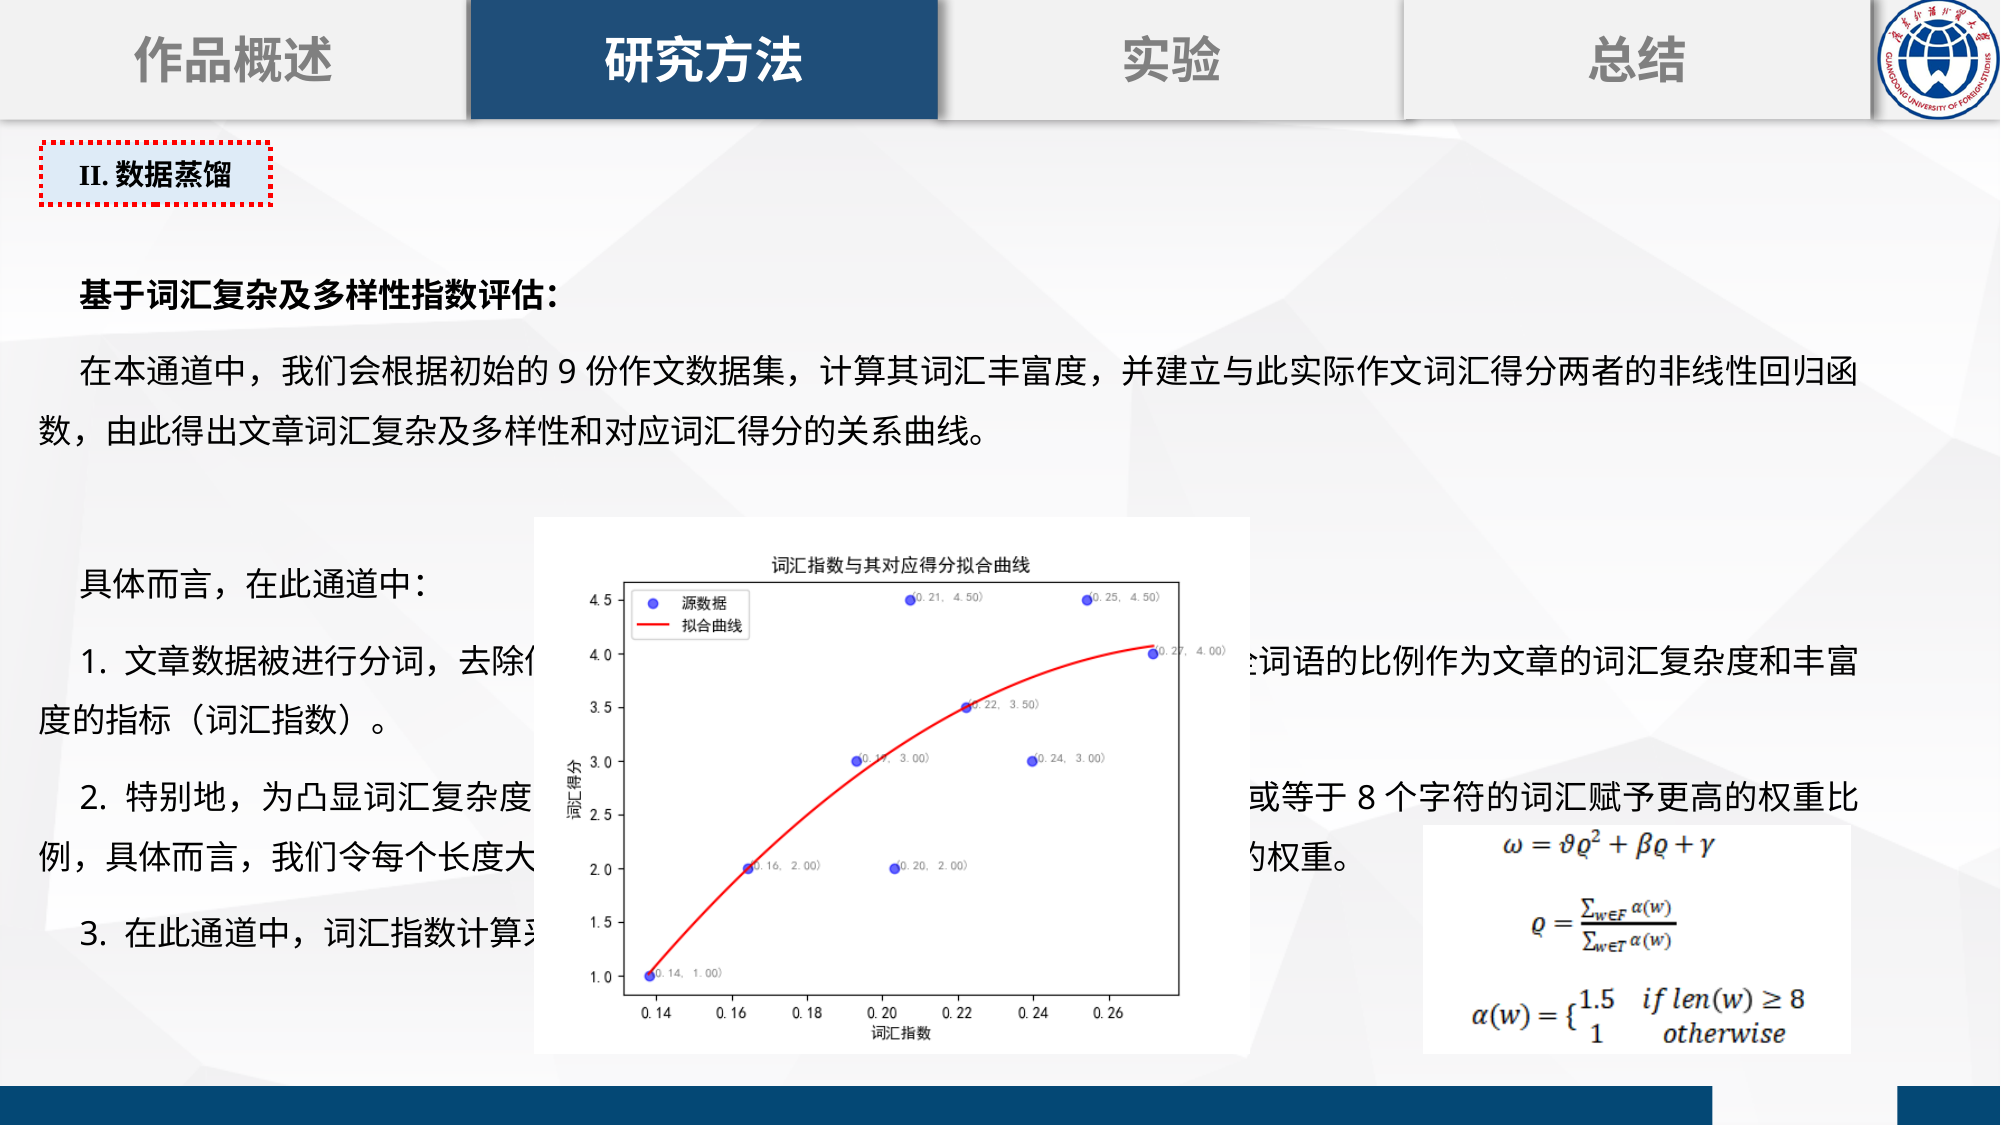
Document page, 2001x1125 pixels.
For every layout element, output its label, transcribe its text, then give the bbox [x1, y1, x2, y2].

text_box 总结 [1403, 0, 1871, 120]
picture [0, 0, 2001, 1125]
text_box 研究方法 [471, 0, 938, 120]
text_box 实验 [953, 0, 1397, 120]
text_box [0, 1085, 1713, 1125]
text_box II.数据蒸馏 [40, 141, 271, 205]
text_box 基于词汇复杂及多样性指数评估： 在本通道中，我们会根据初始的9份作文数据集，计算其词汇丰富度，并建立与此实际作文词汇得分两者的非线性回归函数，由此得出文章词汇复杂及多样性和对应词汇得分的关系曲线。 具体而言，在此通道中： 1. 文章数据被进行分词，去除停用词等操作，然后被记录下不重复出现词语占全词语的比例作为文章的词汇复杂度和丰富度的指标（词汇指数）。 2. 特别地，为凸显词汇复杂度对整体语言表达能力的影响，本研究对长度大于或等于8个字符的词汇赋予更高的权重比例，具体而言，我们令每个长度大于或等于8个字符的词汇相当于1.5个普通词汇的权重。 3. 在此通道中，词汇指数计算采用了二次函数进行拟合。 [24, 246, 1875, 960]
text_box [1896, 1085, 2000, 1125]
text_box 作品概述 [0, 0, 464, 120]
